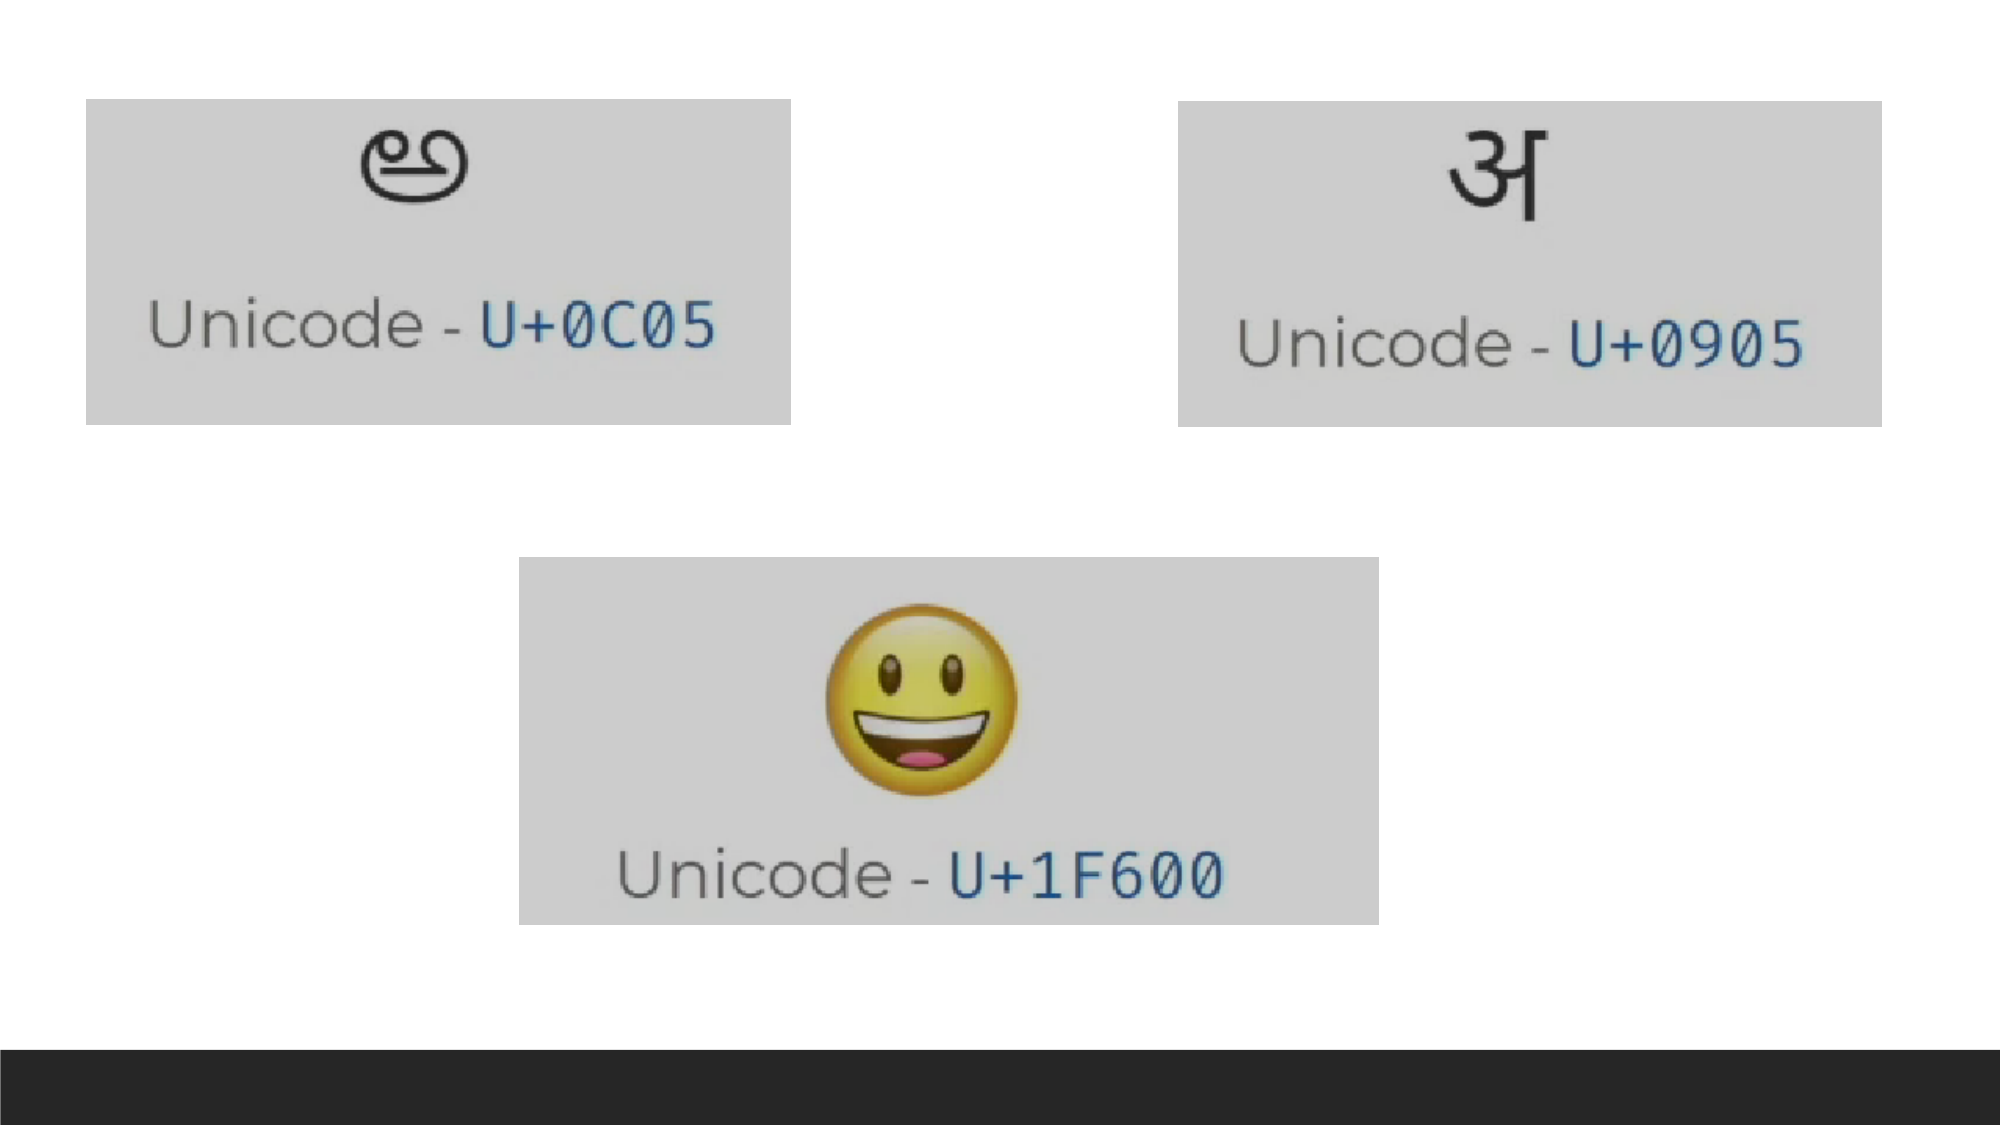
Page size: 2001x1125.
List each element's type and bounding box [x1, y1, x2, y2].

picture [518, 557, 1380, 926]
picture [86, 99, 791, 426]
picture [1177, 100, 1882, 427]
